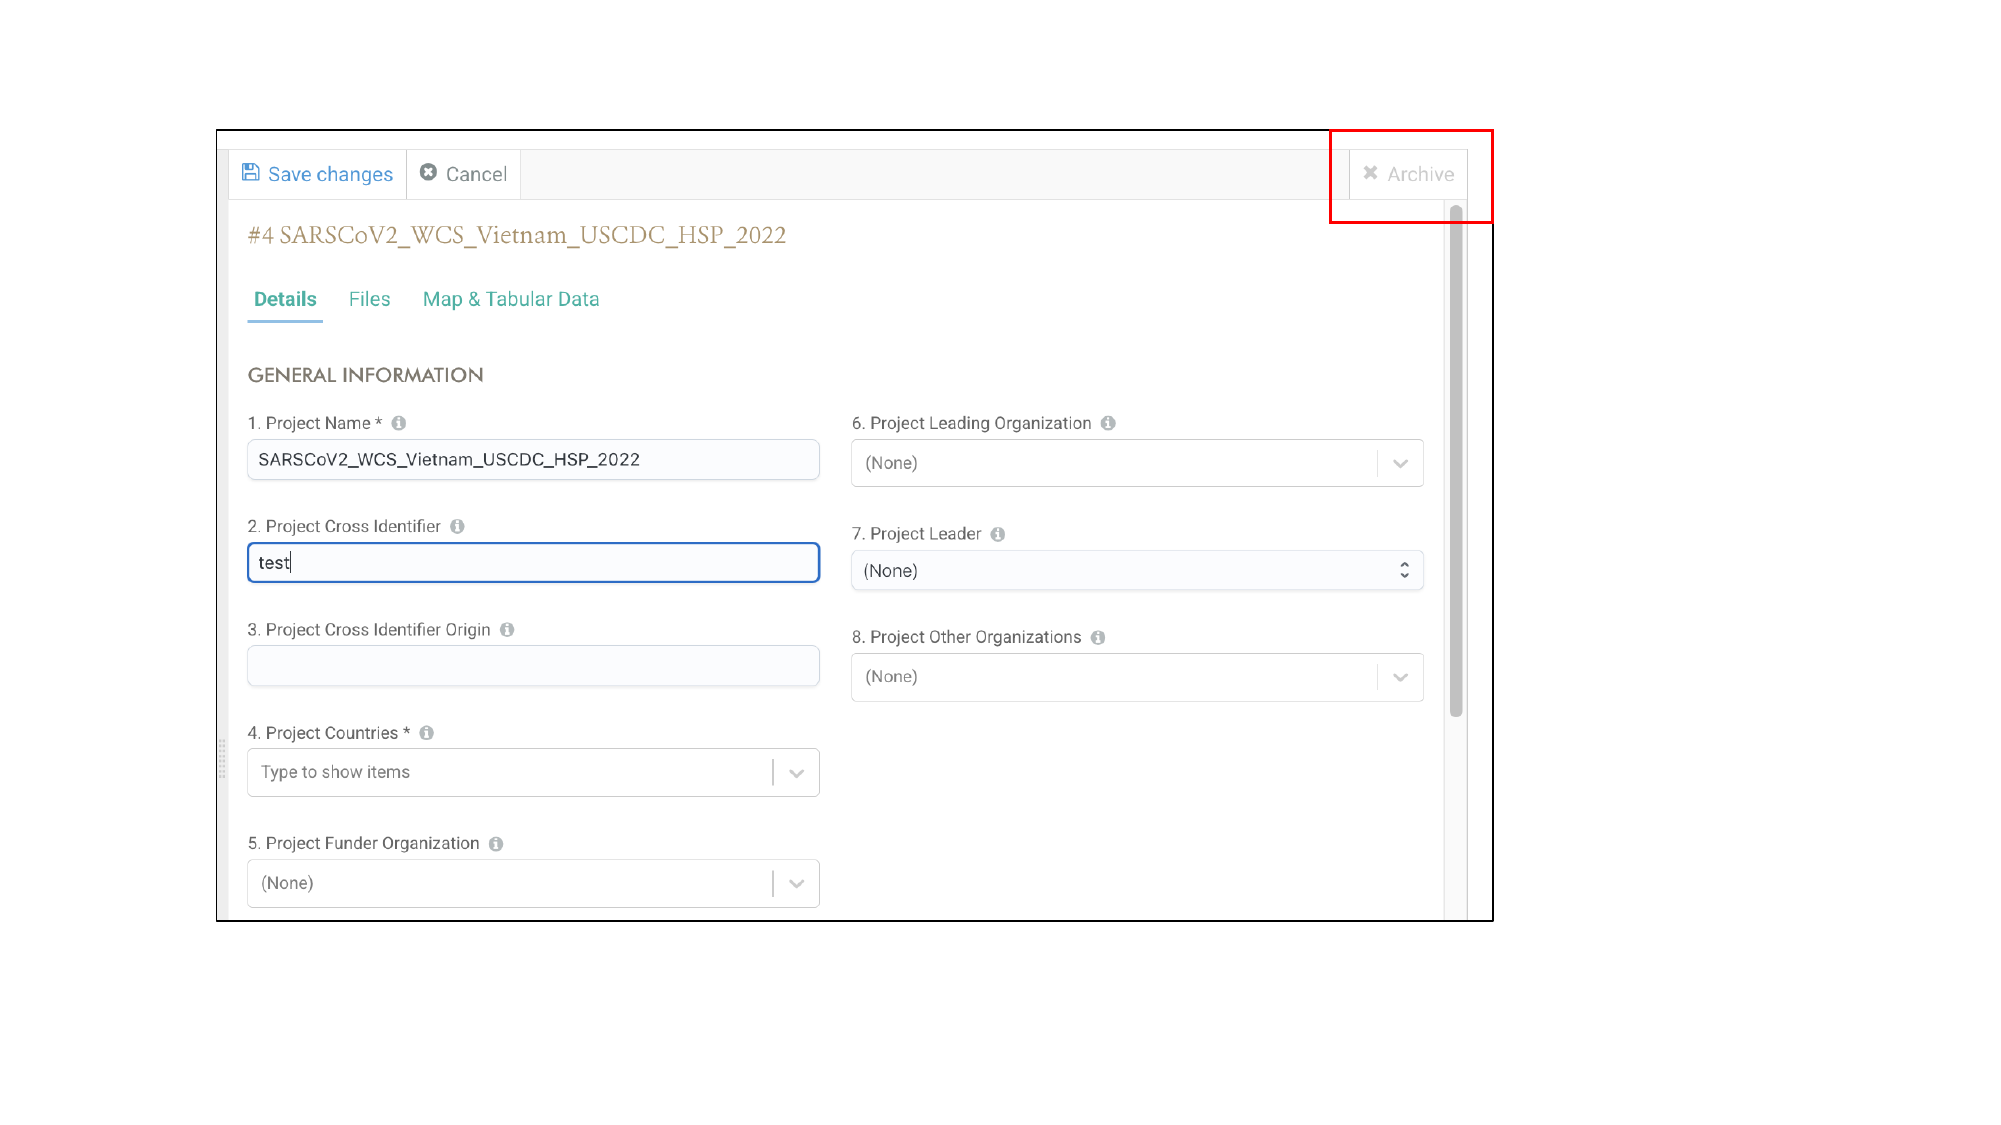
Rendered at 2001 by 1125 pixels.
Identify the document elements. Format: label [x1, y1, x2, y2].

picture [216, 129, 1493, 921]
